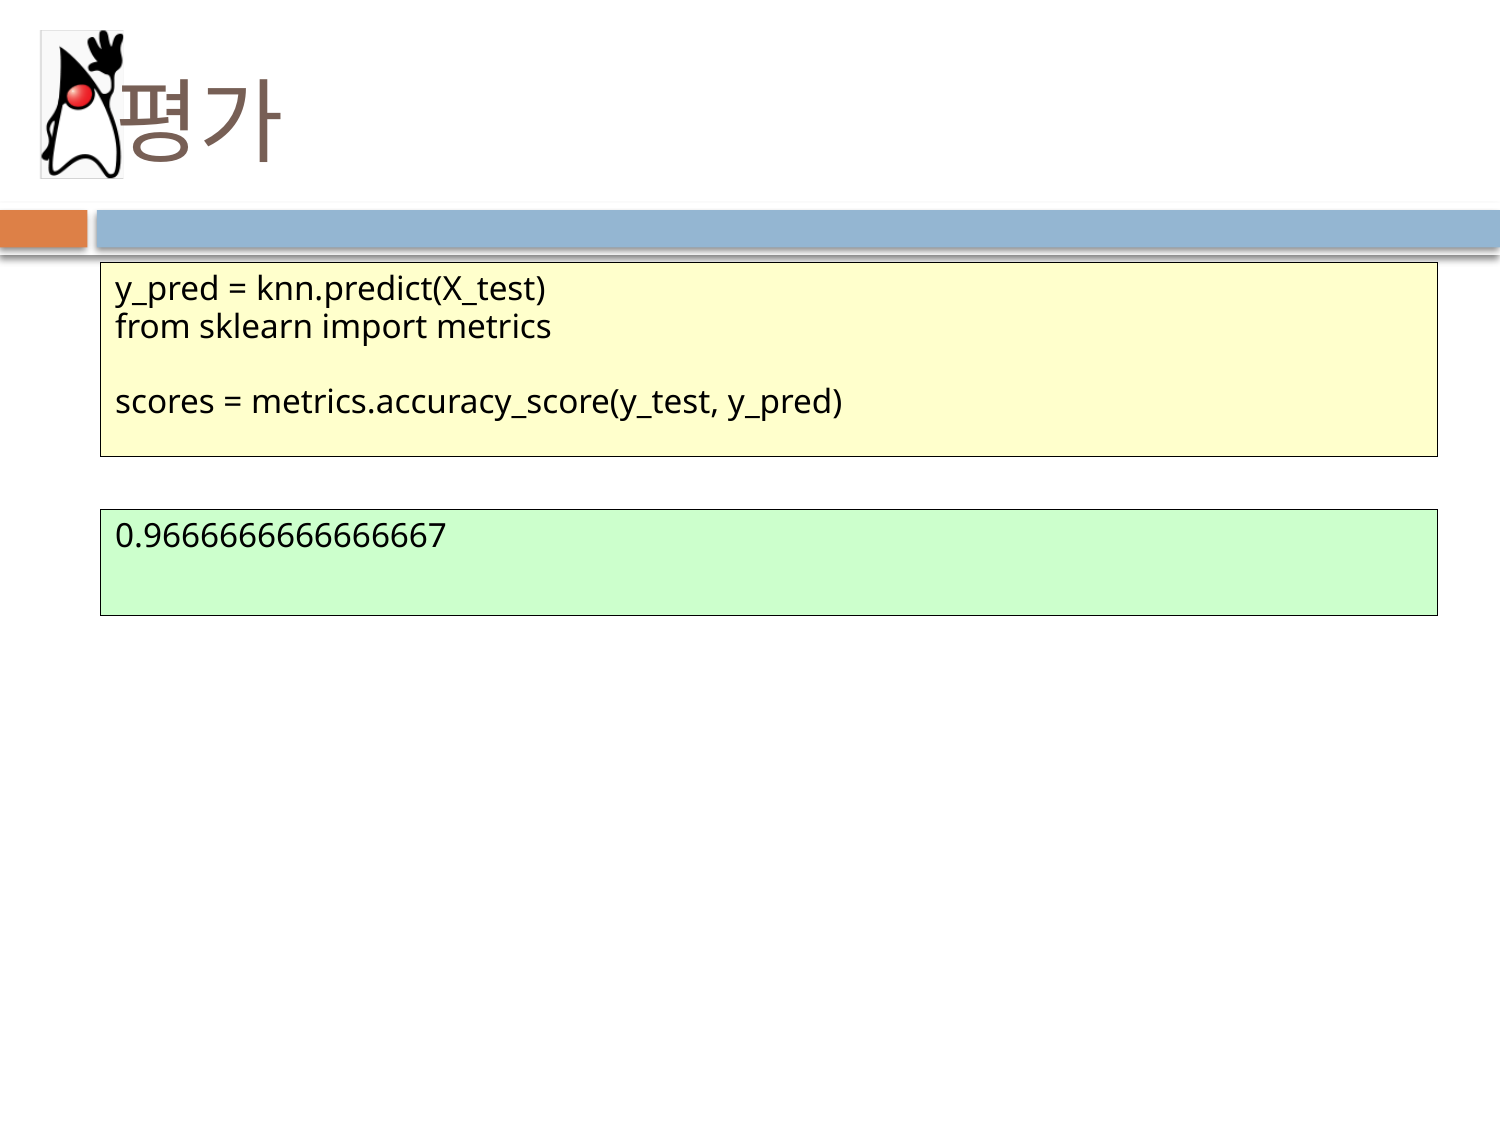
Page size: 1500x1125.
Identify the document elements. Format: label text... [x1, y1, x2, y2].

title 평가 [100, 37, 1438, 200]
text_box y_pred = knn.predict(X_test) from sklearn import metrics scores = metrics.accuracy_score(y_test, y_pred) [100, 262, 1438, 457]
picture [39, 30, 124, 179]
text_box 0.9666666666666667 [100, 509, 1438, 616]
